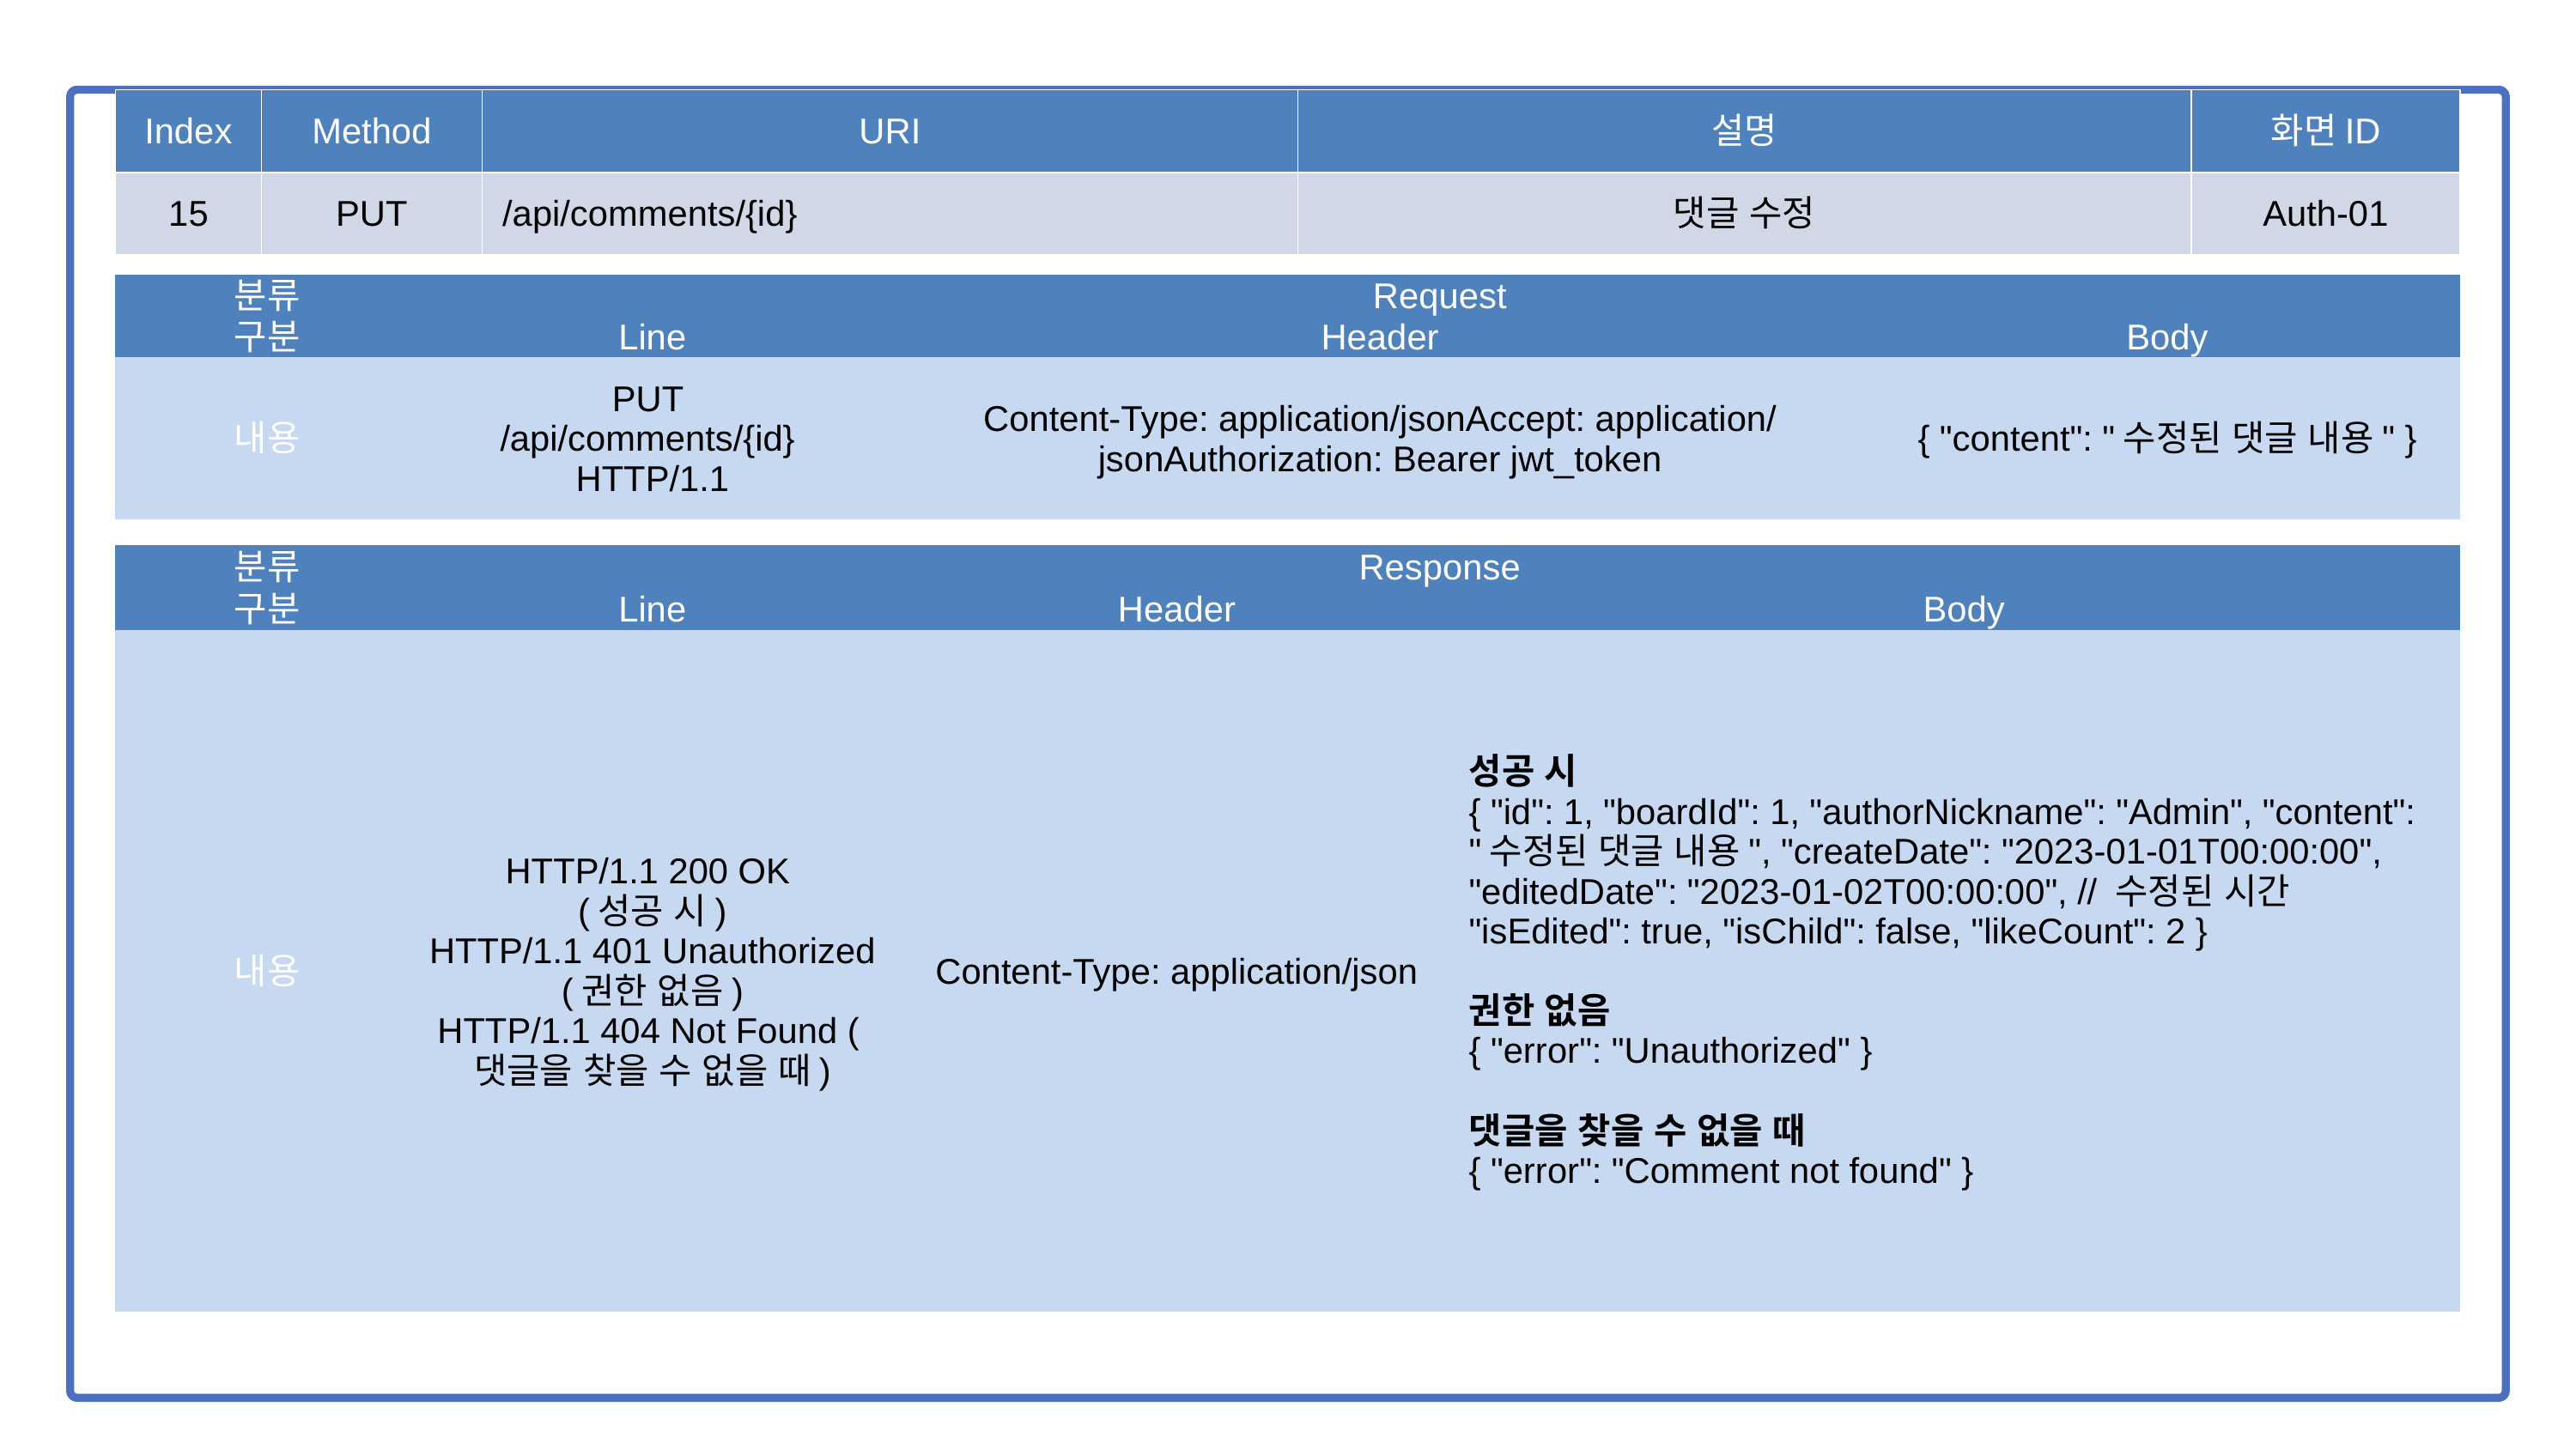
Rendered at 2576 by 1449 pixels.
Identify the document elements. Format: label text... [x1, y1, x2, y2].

table_cell HTTP/1.1 200 OK (성공 시) HTTP/1.1 401 Unauthorized (권한 없음) HTTP/1.1 404 Not Found (댓글을 찾을 수 없을 때) [419, 630, 886, 1312]
table_cell Header [886, 587, 1467, 630]
table_cell Line [419, 316, 886, 357]
table_cell 구분 [115, 587, 419, 630]
table_cell Body [1874, 316, 2460, 357]
table_header Index [116, 90, 261, 172]
table_header Request [419, 275, 2460, 316]
text_box [70, 89, 2506, 1398]
table_cell Content-Type: application/jsonAccept: application/jsonAuthorization: Bearer jwt_token [886, 357, 1874, 519]
table_cell Auth-01 [2192, 173, 2459, 254]
table_header 분류 [115, 275, 419, 316]
table_cell 성공 시 { "id": 1, "boardId": 1, "authorNickname": "Admin", "content": "수정된 댓글 내용", "createDate": "2023-01-01T00:00:00", "editedDate": "2023-01-02T00:00:00", // 수정된 시간 "isEdited": true, "isChild": false, "likeCount": 2 } 권한 없음 { "error": "Unauthorized" } 댓글을 찾을 수 없을 때 { "error": "Comment not found" } [1467, 630, 2460, 1312]
table_cell Content-Type: application/json [886, 630, 1467, 1312]
table_cell 댓글 수정 [1298, 173, 2190, 254]
table_cell PUT [262, 173, 482, 254]
table_header 화면ID [2192, 90, 2459, 172]
table_header 분류 [115, 545, 419, 587]
table_cell { "content": "수정된 댓글 내용" } [1874, 357, 2460, 519]
table_header Method [262, 90, 482, 172]
table_cell 구분 [115, 316, 419, 357]
table_cell PUT /api/comments/{id} HTTP/1.1 [419, 357, 886, 519]
table_cell Line [419, 587, 886, 630]
table_cell 15 [116, 173, 261, 254]
table_header Response [419, 545, 2460, 587]
table_header 설명 [1298, 90, 2190, 172]
table_cell 내용 [115, 630, 419, 1312]
table_cell Body [1467, 587, 2460, 630]
table_cell Header [886, 316, 1874, 357]
table_cell 내용 [115, 357, 419, 519]
table_header URI [483, 90, 1297, 172]
table_cell /api/comments/{id} [483, 173, 1297, 254]
